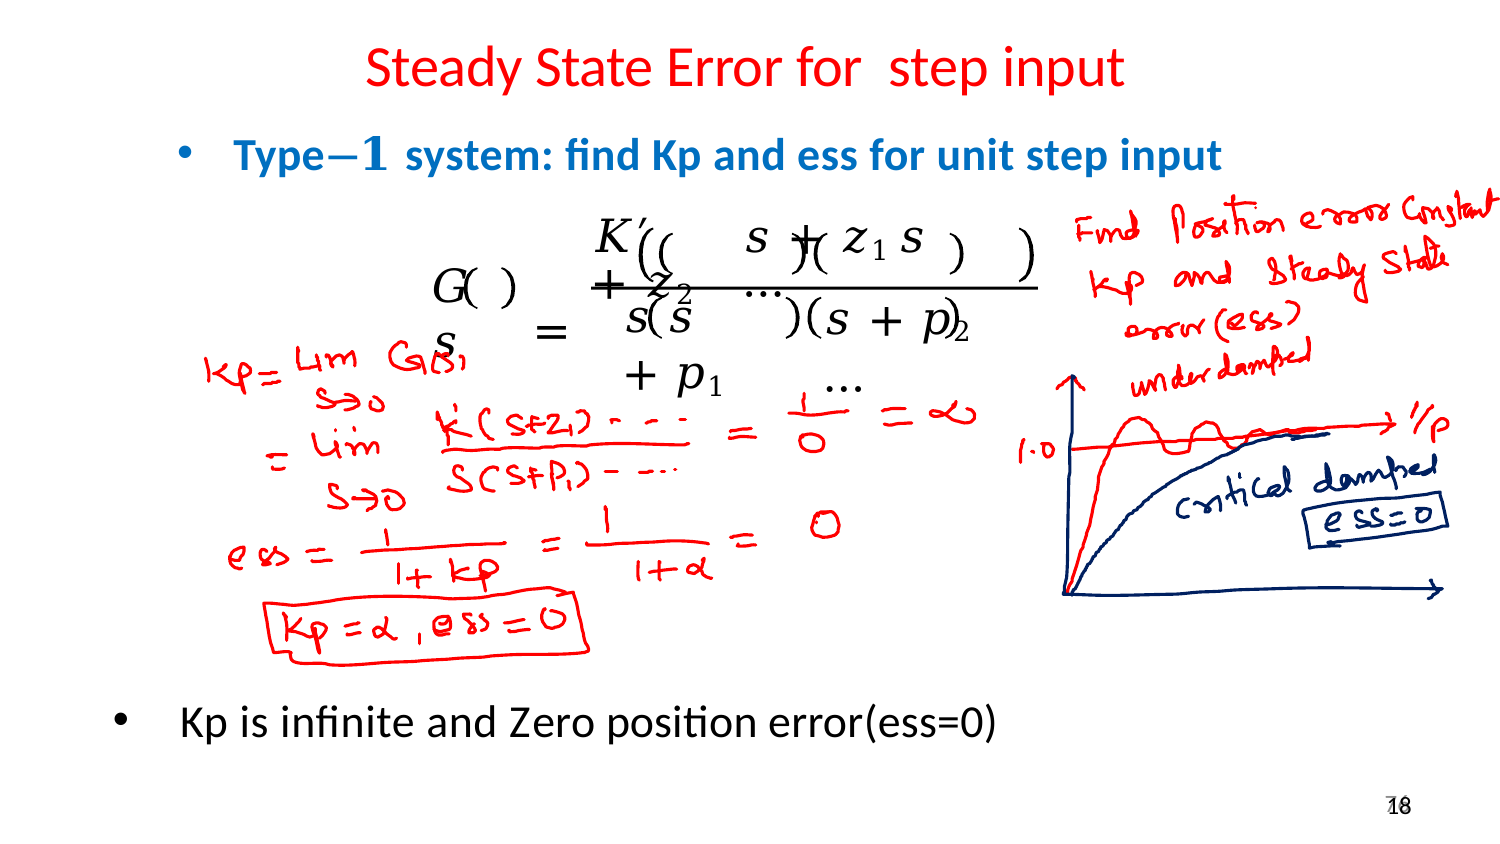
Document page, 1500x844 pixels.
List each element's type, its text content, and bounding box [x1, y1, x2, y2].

text_box 𝐺 𝑠 [428, 253, 503, 367]
text_box [1018, 227, 1034, 283]
text_box [503, 267, 516, 309]
text_box 𝐾′ 𝑠 + 𝑧1 𝑠 + 𝑧2 … = [523, 219, 1017, 355]
text_box Type−𝟏 system: find Kp and ess for unit step input [174, 121, 1350, 180]
text_box [591, 286, 785, 290]
text_box 𝑠 𝑠 + 𝑝1 [616, 290, 785, 403]
slide_number 76 [1074, 782, 1425, 827]
title Steady State Error for step input [141, 0, 1348, 134]
text_box 𝑠 + 𝑝2 … [785, 263, 1013, 403]
text_box Kp is infinite and Zero position error(ess=0) [110, 688, 1225, 747]
text_box [1013, 286, 1038, 290]
